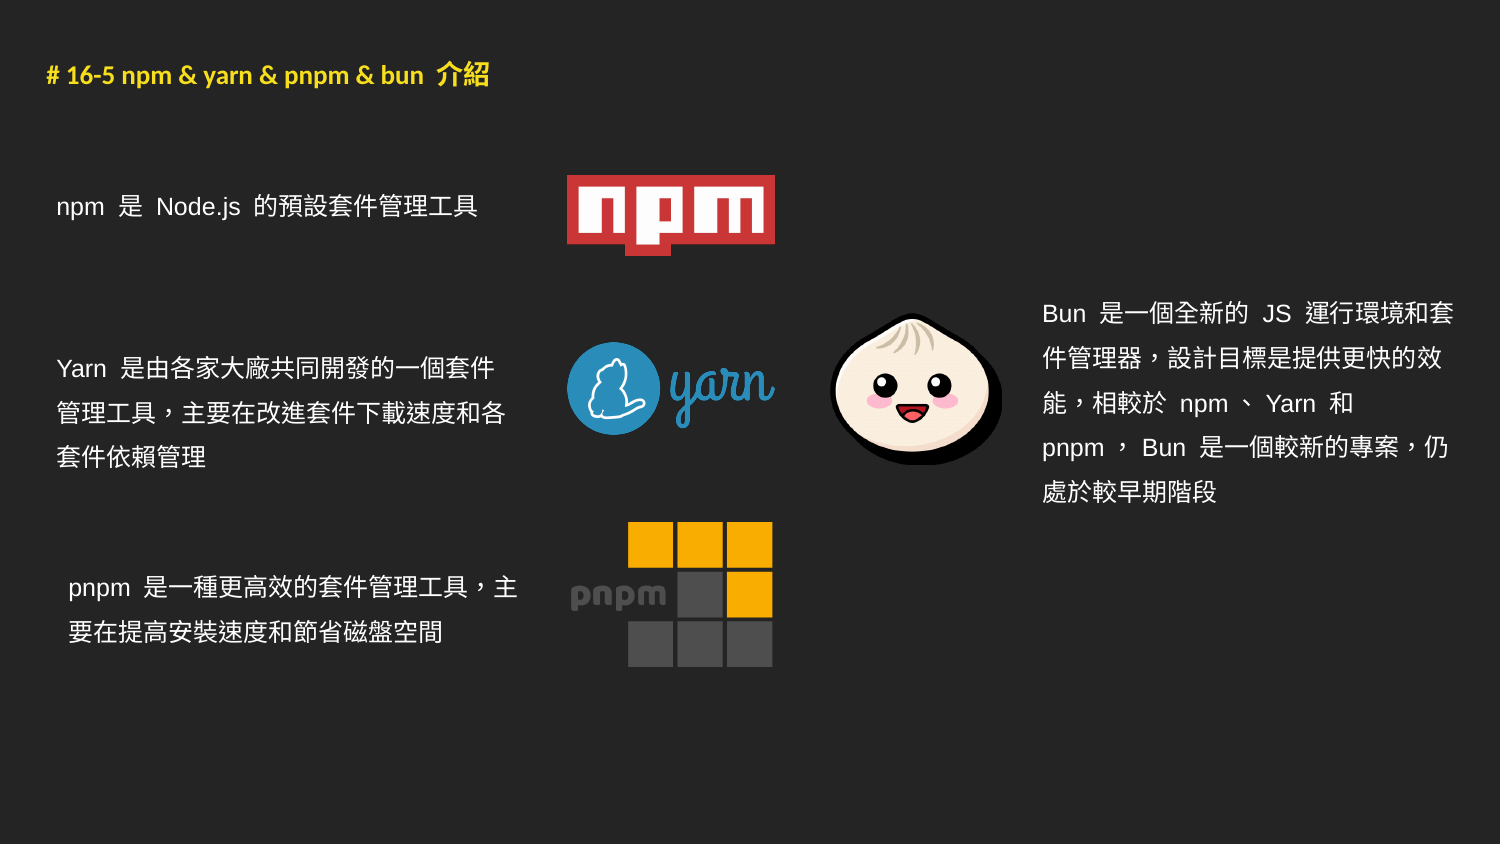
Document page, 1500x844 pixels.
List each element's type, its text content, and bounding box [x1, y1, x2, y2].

text_box # 16-5 npm & yarn & pnpm & bun 介紹 [31, 26, 750, 105]
text_box npm 是 Node.js 的預設套件管理工具 [41, 175, 534, 236]
picture [566, 175, 775, 257]
text_box Yarn 是由各家大廠共同開發的一個套件管理工具，主要在改進套件下載速度和各套件依賴管理 [41, 322, 534, 487]
picture [828, 312, 1003, 465]
picture [566, 341, 775, 436]
picture [566, 520, 775, 669]
text_box Bun 是一個全新的 JS 運行環境和套件管理器，設計目標是提供更快的效能，相較於 npm、Yarn 和 pnpm，Bun 是一個較新的專案，仍處於較早期階段 [1027, 267, 1475, 522]
text_box pnpm 是一種更高效的套件管理工具，主要在提高安裝速度和節省磁盤空間 [53, 541, 546, 662]
